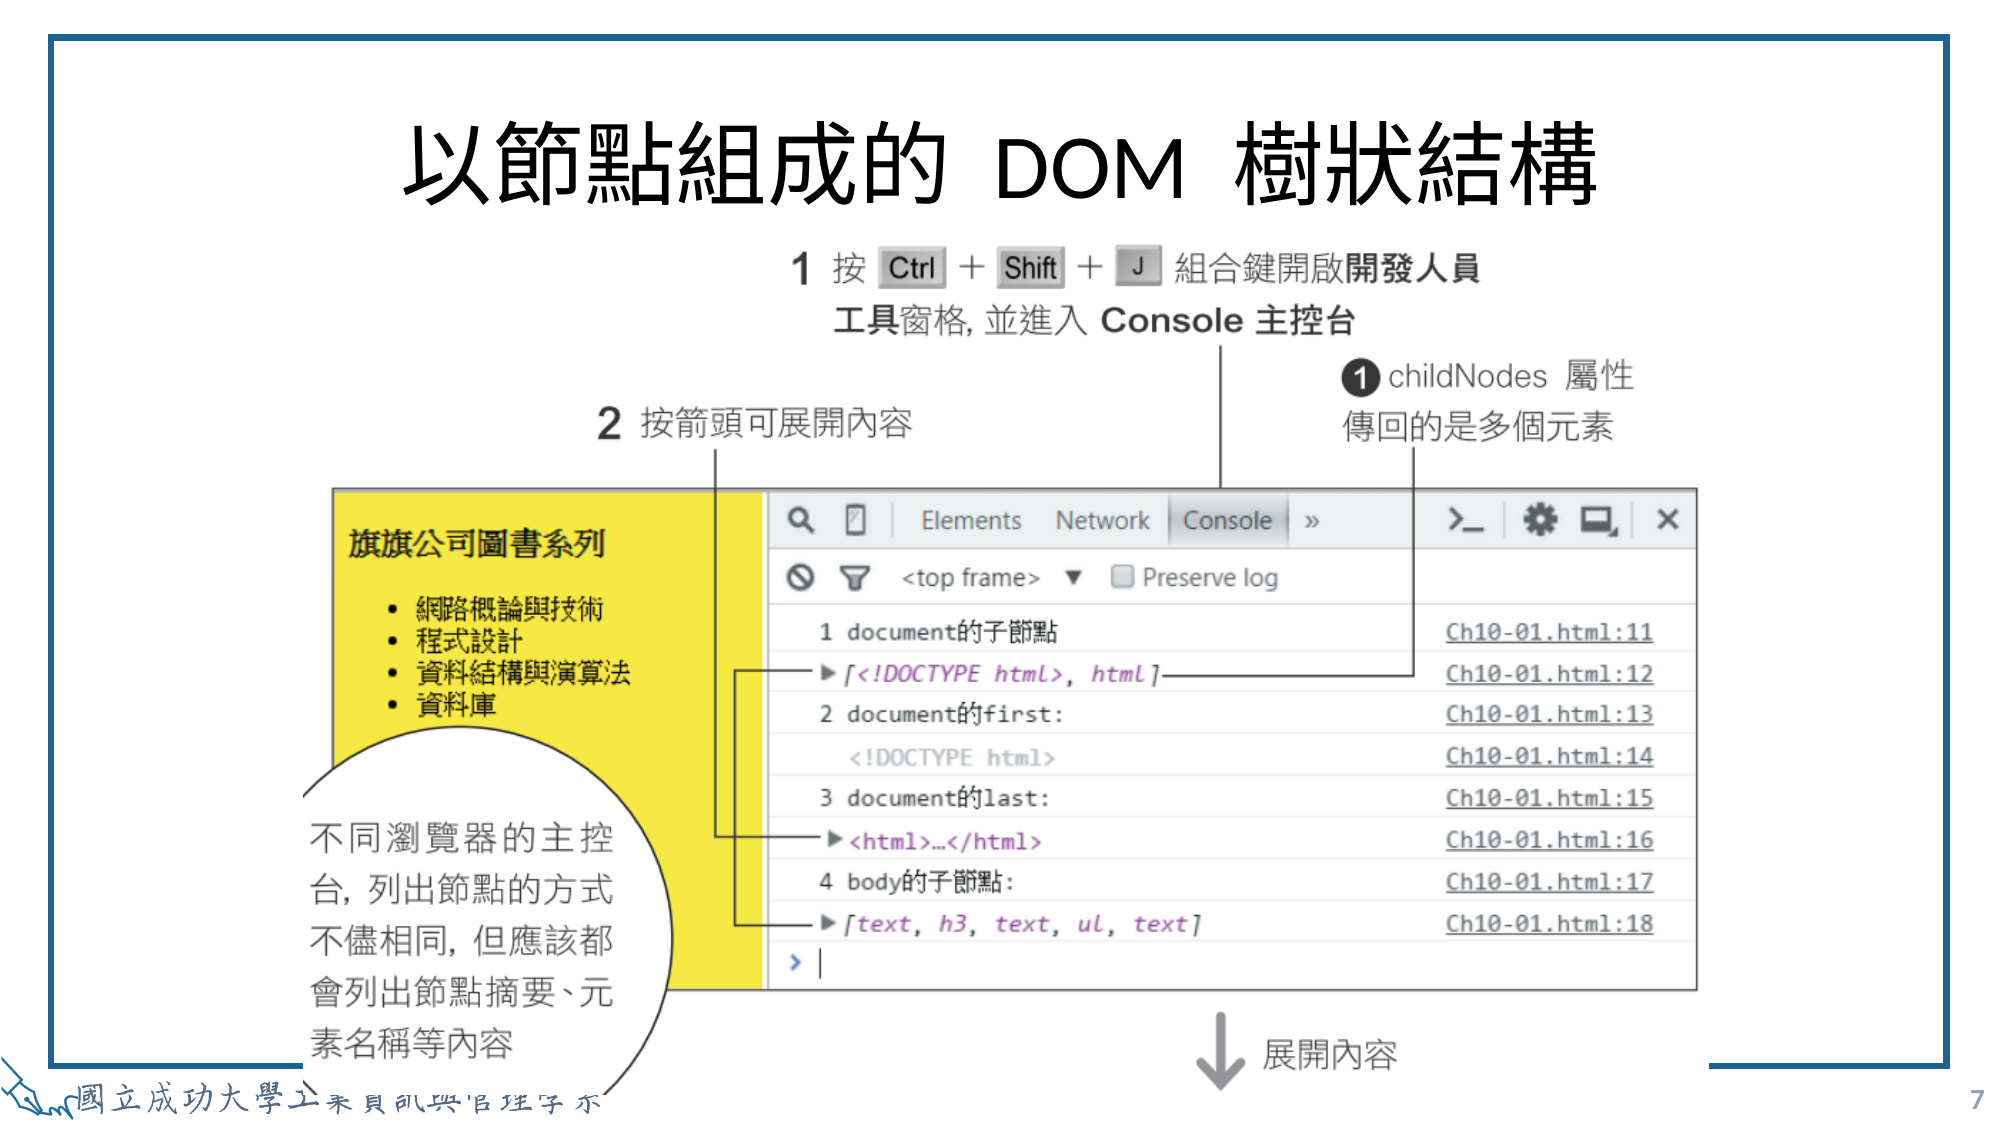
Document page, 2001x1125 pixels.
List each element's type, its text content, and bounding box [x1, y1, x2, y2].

picture [303, 242, 1709, 1095]
slide_number 7 [1550, 1067, 2000, 1125]
picture [0, 1049, 80, 1125]
title 以節點組成的 DOM 樹狀結構 [137, 59, 1863, 278]
